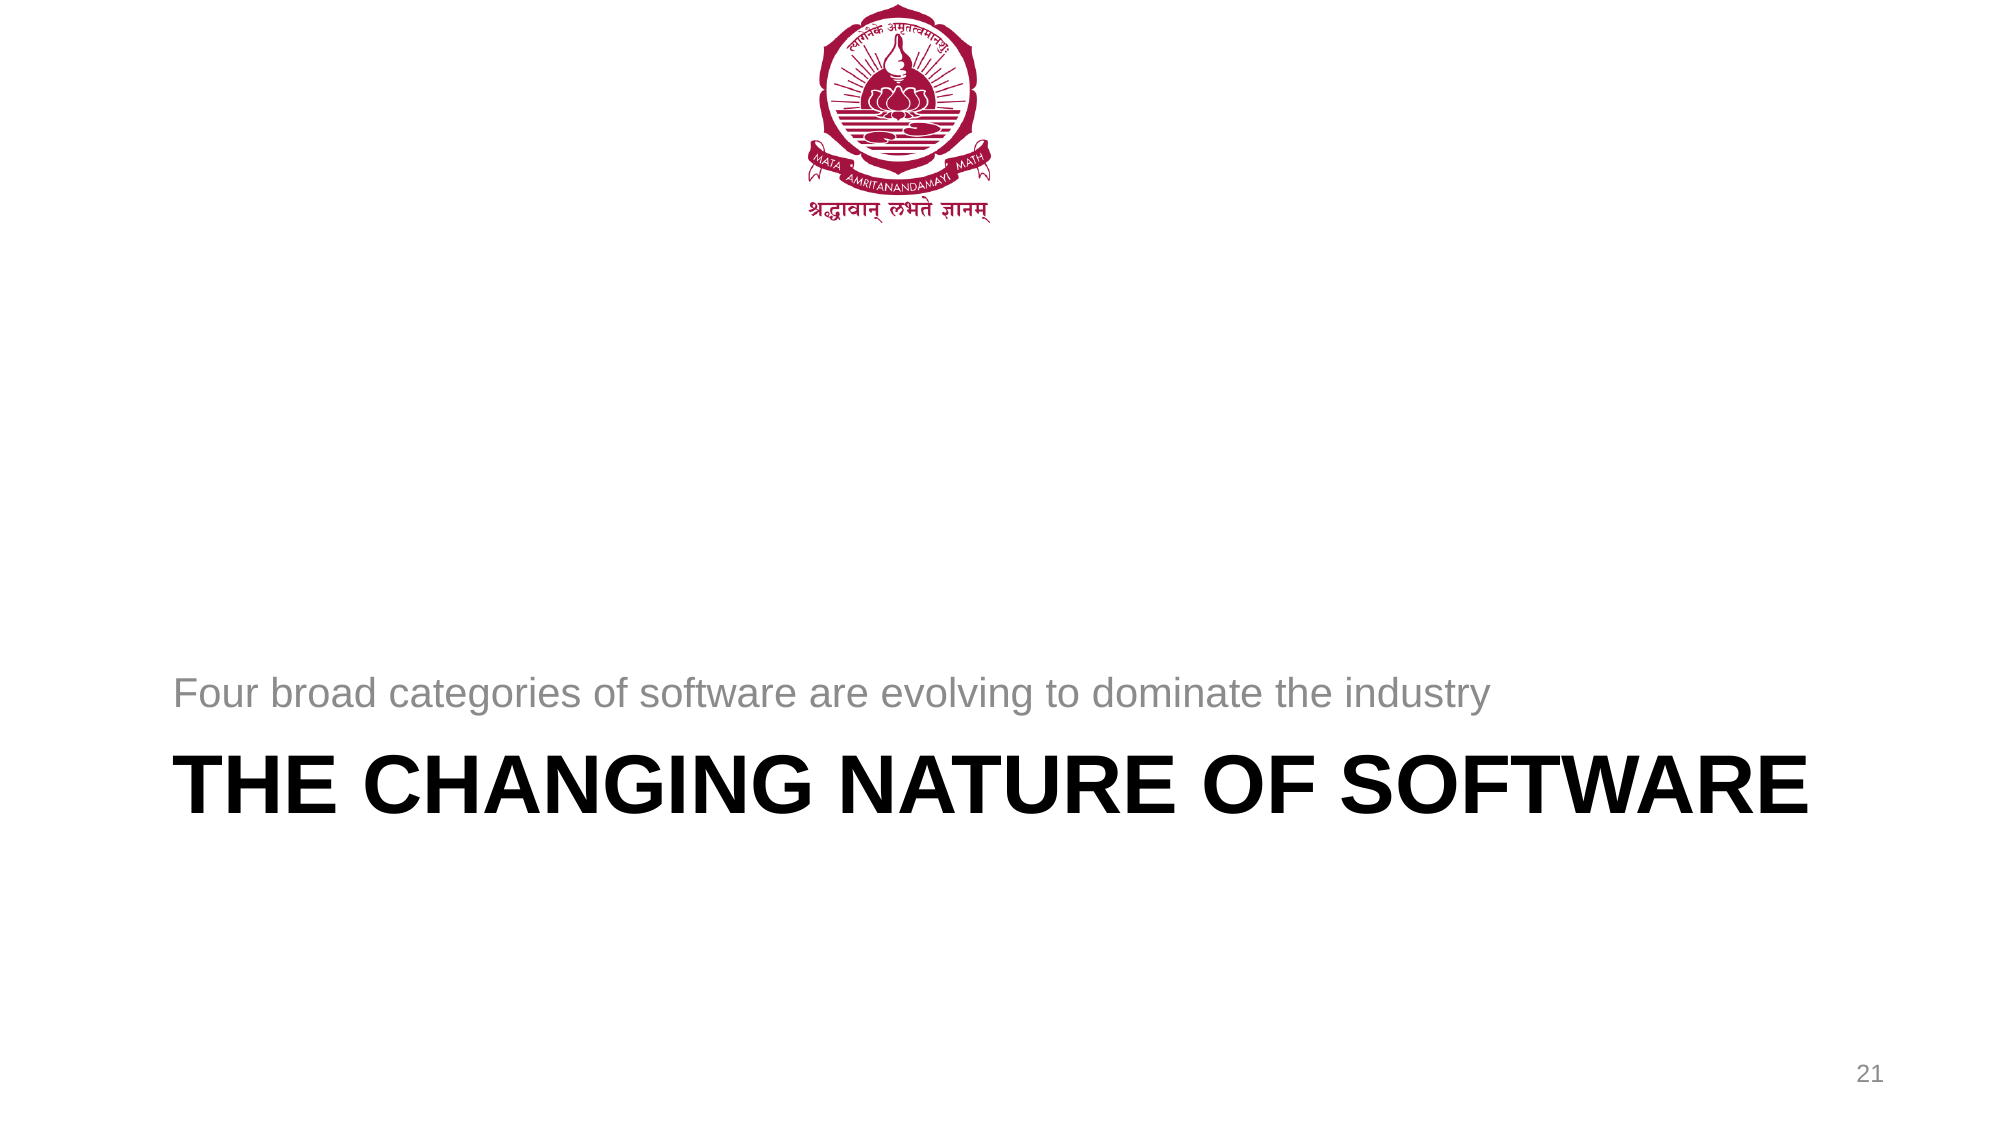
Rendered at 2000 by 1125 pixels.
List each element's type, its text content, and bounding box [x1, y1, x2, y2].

title THE CHANGING NATURE OF SOFTWARE [157, 723, 1858, 947]
list Four broad categories of software are evolving to dominate the industry [157, 476, 1858, 723]
slide_number 21 [1432, 1042, 1900, 1103]
picture [787, 1, 1011, 225]
